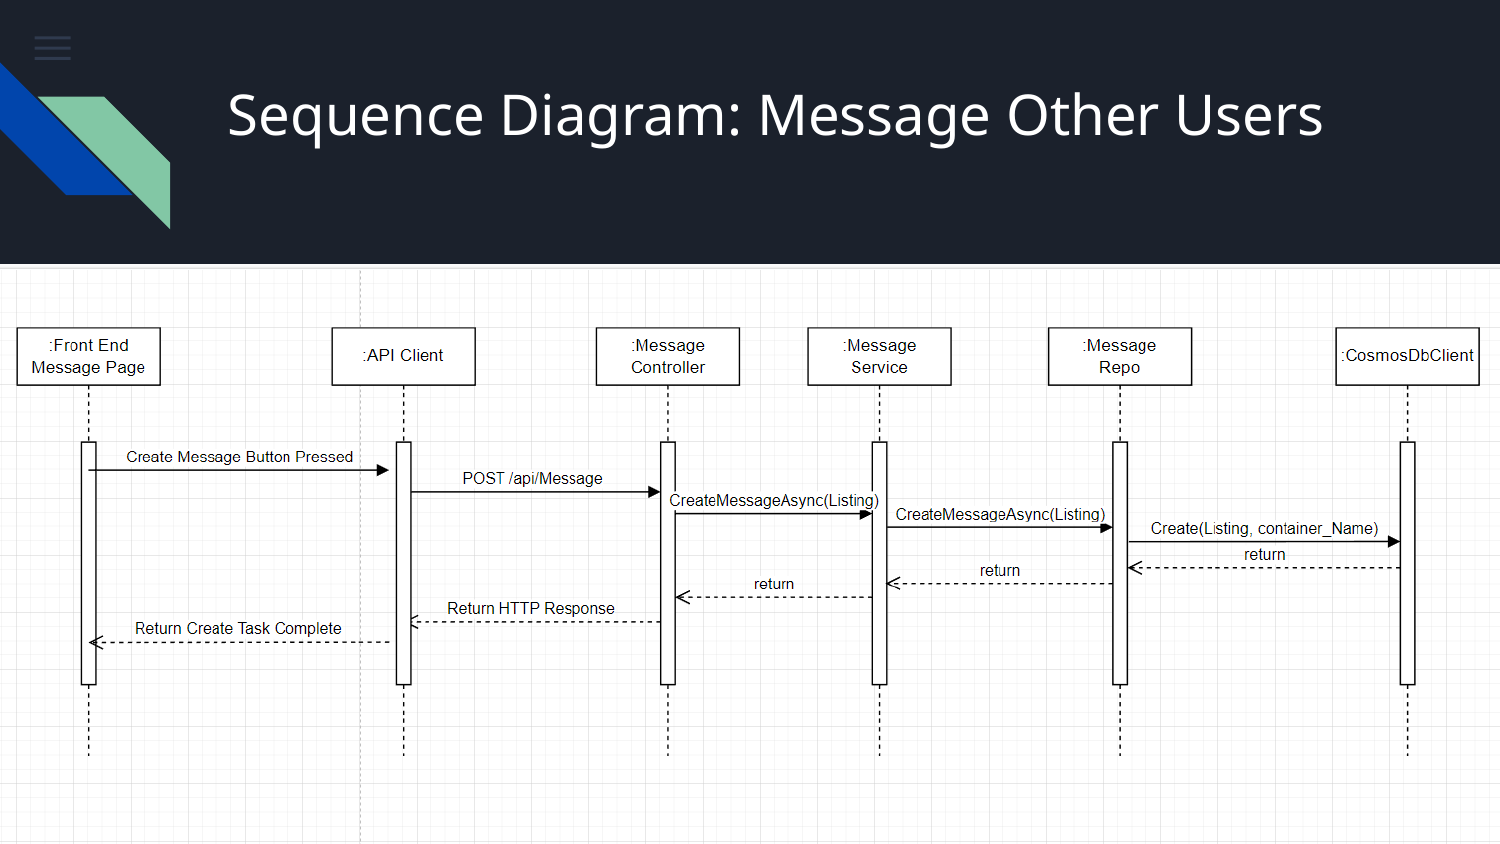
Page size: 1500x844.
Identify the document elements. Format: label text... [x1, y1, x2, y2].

title Sequence Diagram: Message Other Users [212, 64, 1430, 185]
picture [0, 264, 1500, 844]
